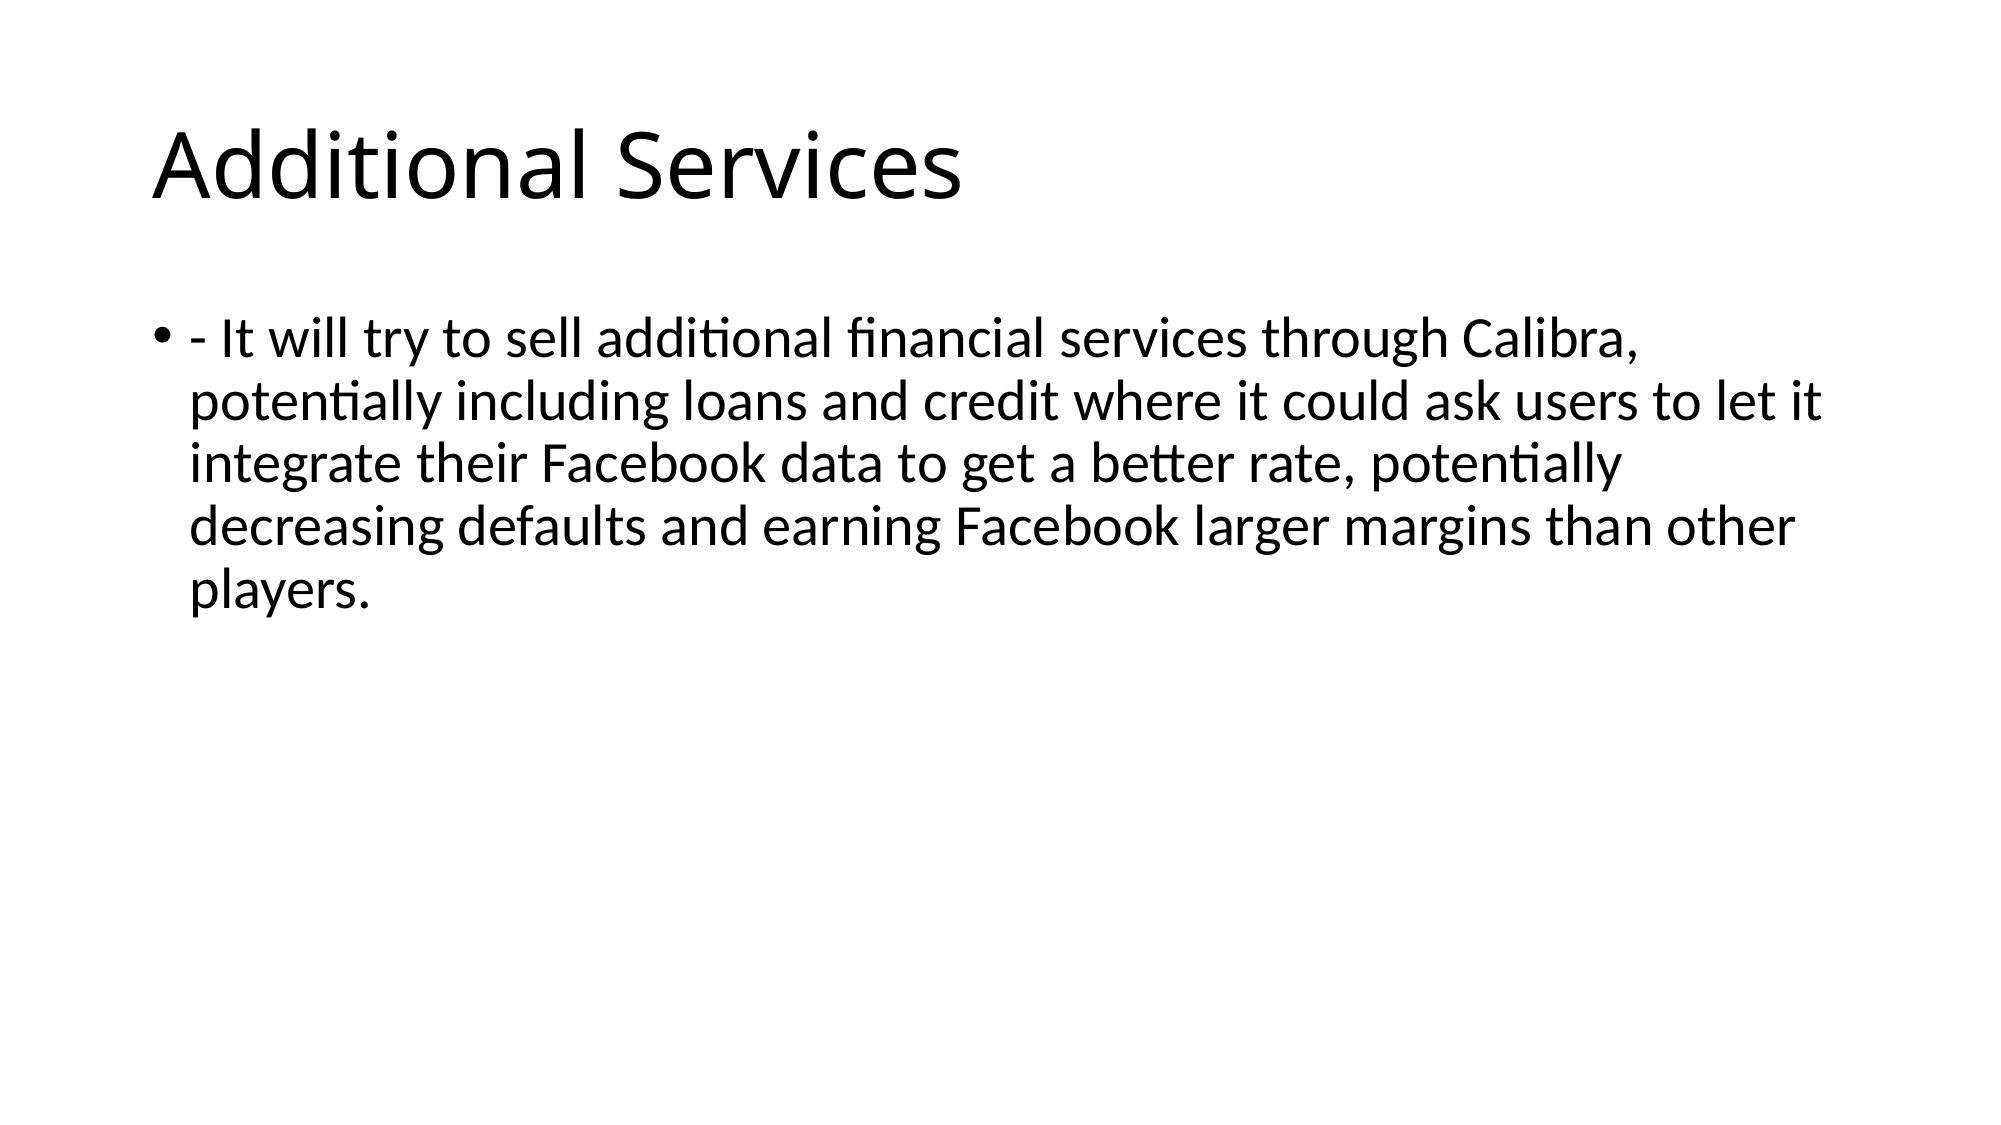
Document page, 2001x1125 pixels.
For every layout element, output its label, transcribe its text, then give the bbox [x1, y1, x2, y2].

title Additional Services [137, 59, 1863, 278]
list - It will try to sell additional financial services through Calibra, potentially including loans and credit where it could ask users to let it integrate their Facebook data to get a better rate, potentially decreasing defaults and earning Facebook larger margins than other players. [137, 299, 1863, 1014]
